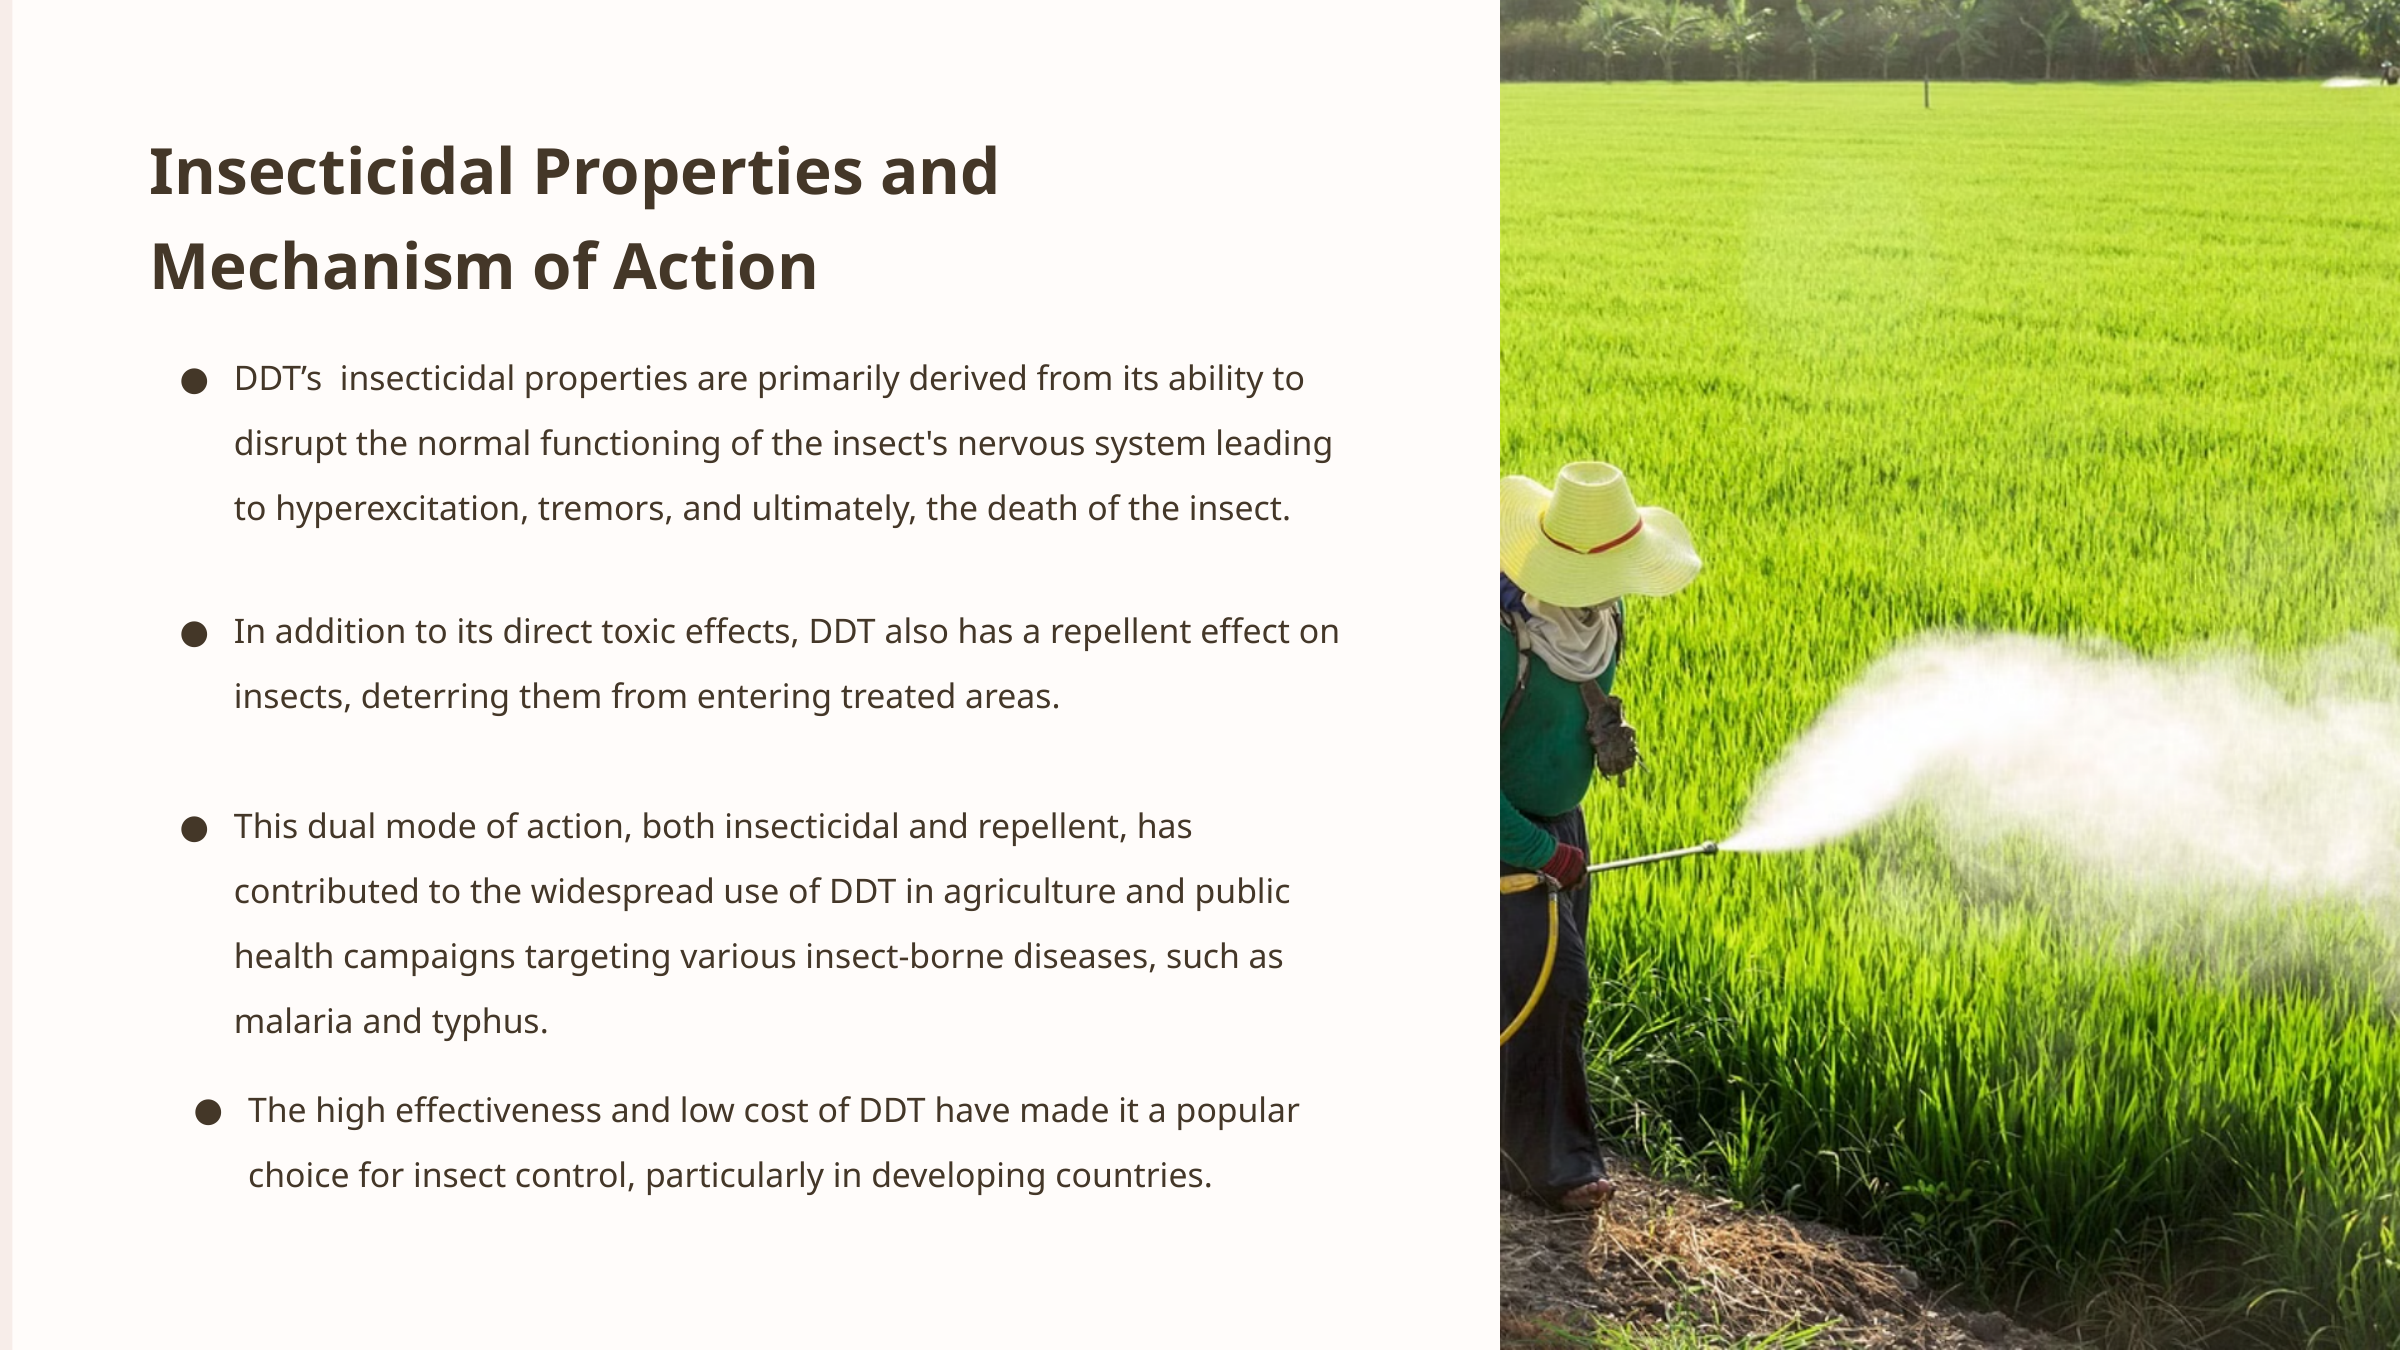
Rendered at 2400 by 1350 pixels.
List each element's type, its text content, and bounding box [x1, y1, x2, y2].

picture [1499, 0, 2400, 1350]
text_box [12, 0, 1497, 1350]
text_box In addition to its direct toxic effects, DDT also has a repellent effect on insects, deterring them from entering treated areas. This dual mode of action, both insecticidal and repellent, has contributed to the widespread use of DDT in agriculture and public health campaigns targeting various insect-borne diseases, such as malaria and typhus. [144, 578, 1356, 949]
text_box Insecticidal Properties and Mechanism of Action [134, 105, 1347, 265]
text_box DDT’s insecticidal properties are primarily derived from its ability to disrupt the normal functioning of the insect's nervous system leading to hyperexcitation, tremors, and ultimately, the death of the insect. [144, 325, 1356, 578]
text_box The high effectiveness and low cost of DDT have made it a popular choice for insect control, particularly in developing countries. [158, 1056, 1370, 1350]
text_box [0, 0, 12, 1350]
